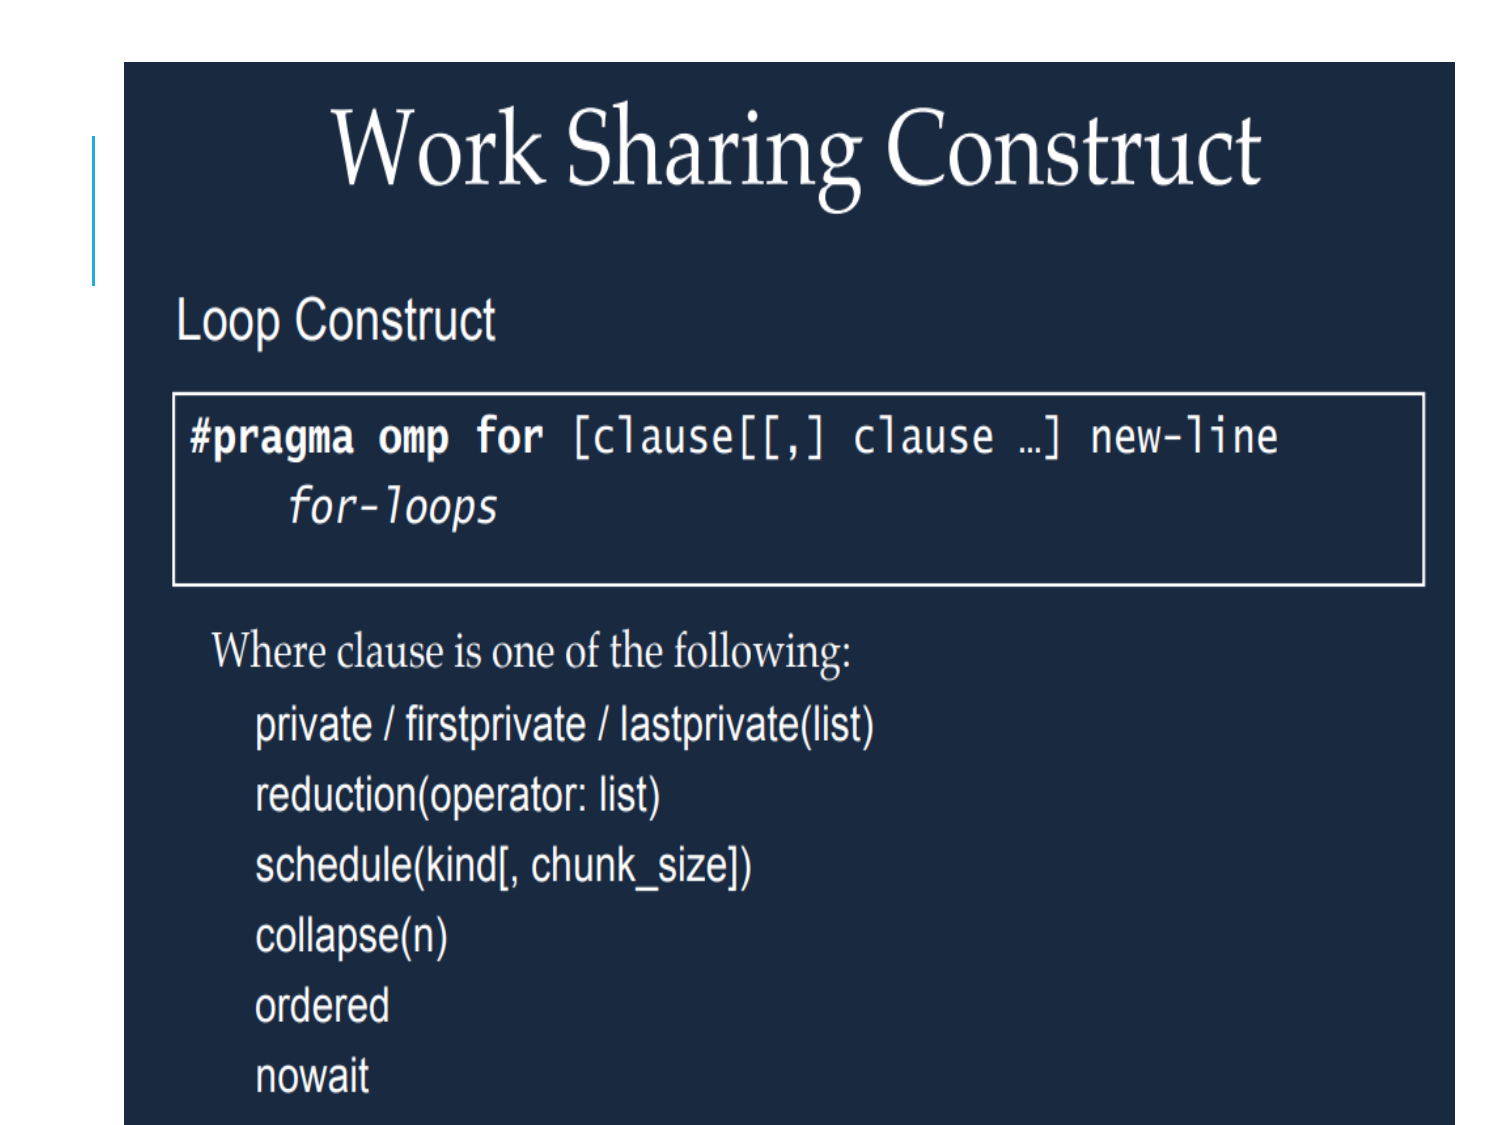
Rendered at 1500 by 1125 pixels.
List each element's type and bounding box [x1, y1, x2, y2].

picture [124, 62, 1455, 1125]
